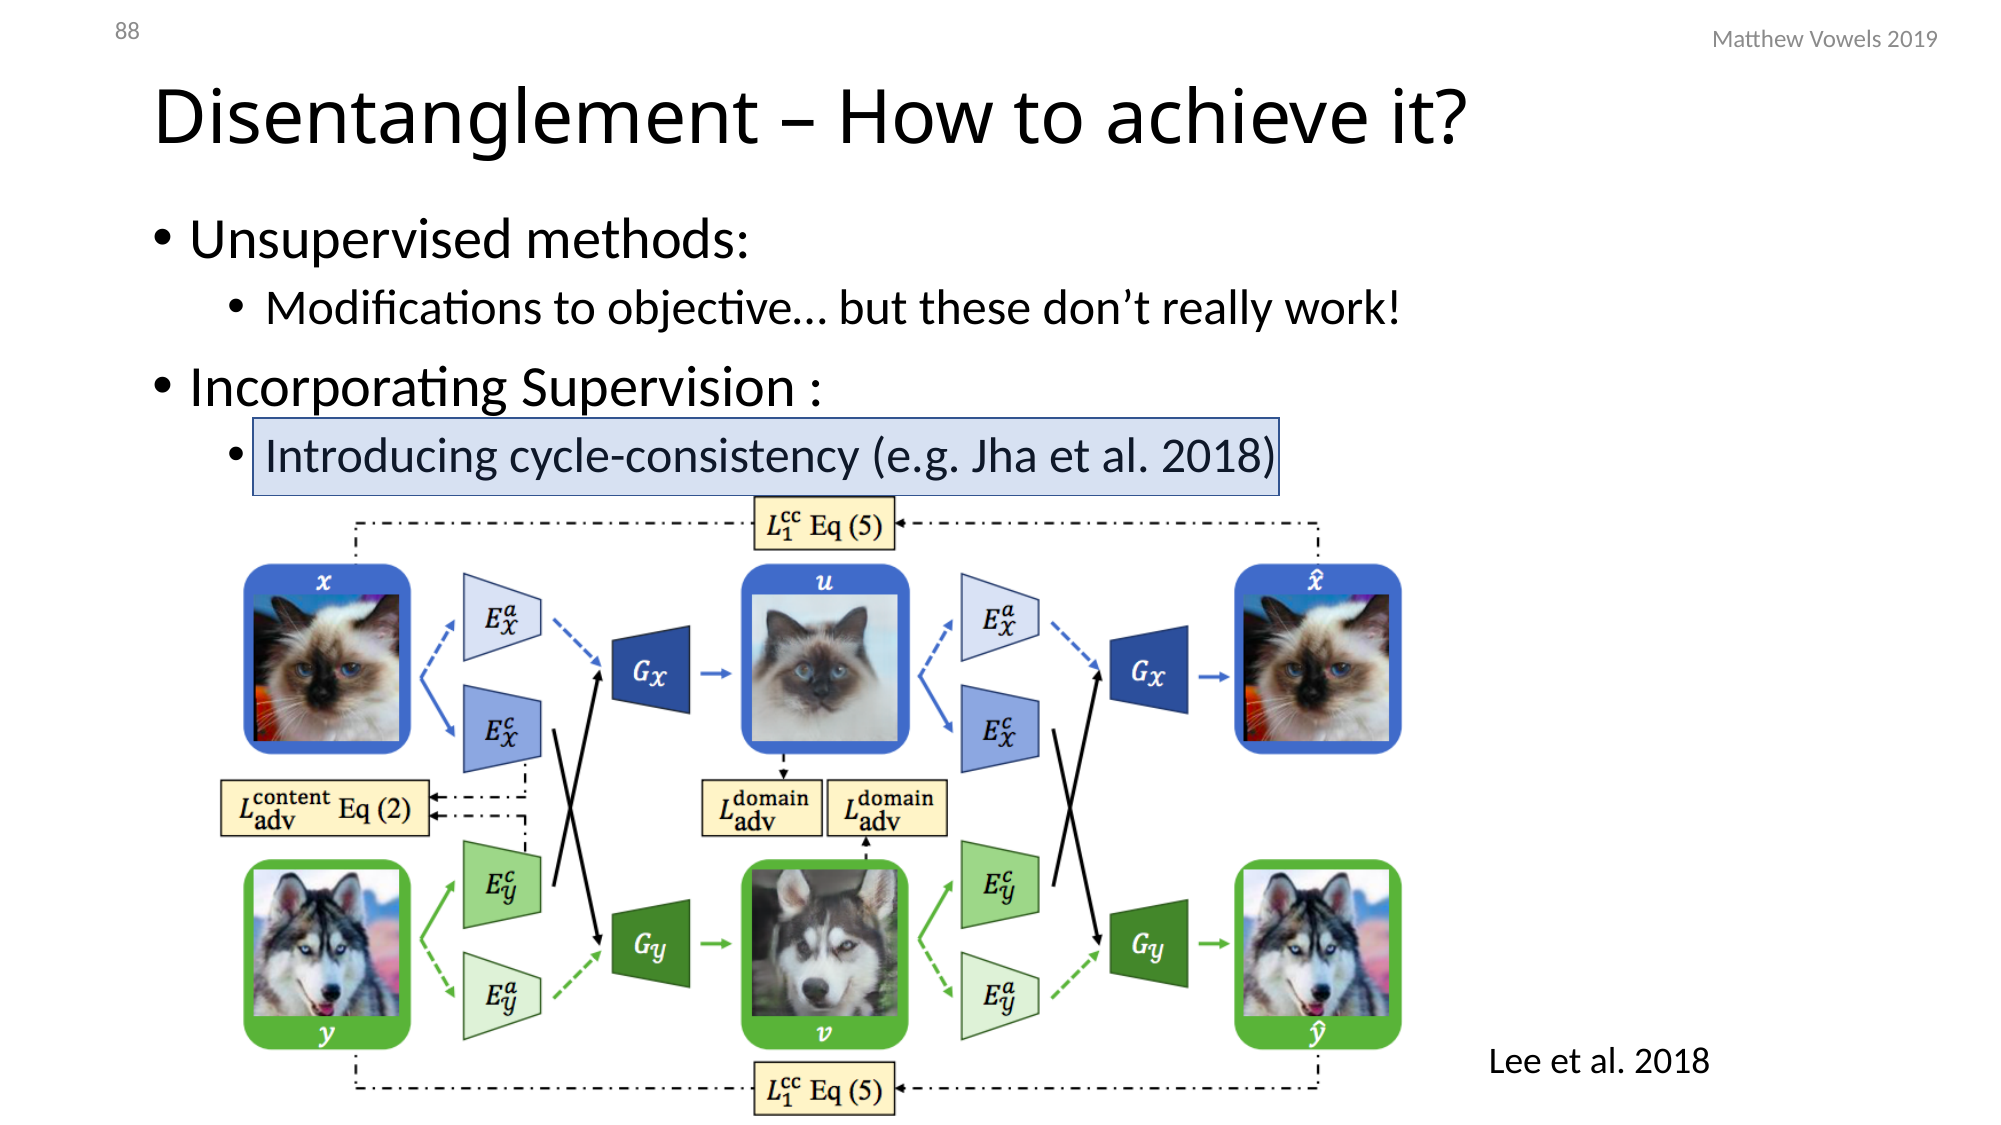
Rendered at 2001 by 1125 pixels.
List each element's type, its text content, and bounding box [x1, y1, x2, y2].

slide_number 88 [0, 0, 156, 60]
text_box [252, 417, 1280, 496]
list Unsupervised methods: Modifications to objective… but these don’t really work! Incorporating Supervision : Introducing cycle-consistency (e.g. Jha et al. 2018) Introducing adversariality (e.g. Mathieu et al. 2016) Training partitions of the network (e.g. Kulkarni [137, 200, 1653, 925]
title Disentanglement – How to achieve it? [137, 10, 1863, 229]
text_box Lee et al. 2018 [1473, 1028, 1726, 1089]
picture [217, 496, 1412, 1117]
slide_number Matthew Vowels 2019 [1697, 7, 2000, 68]
